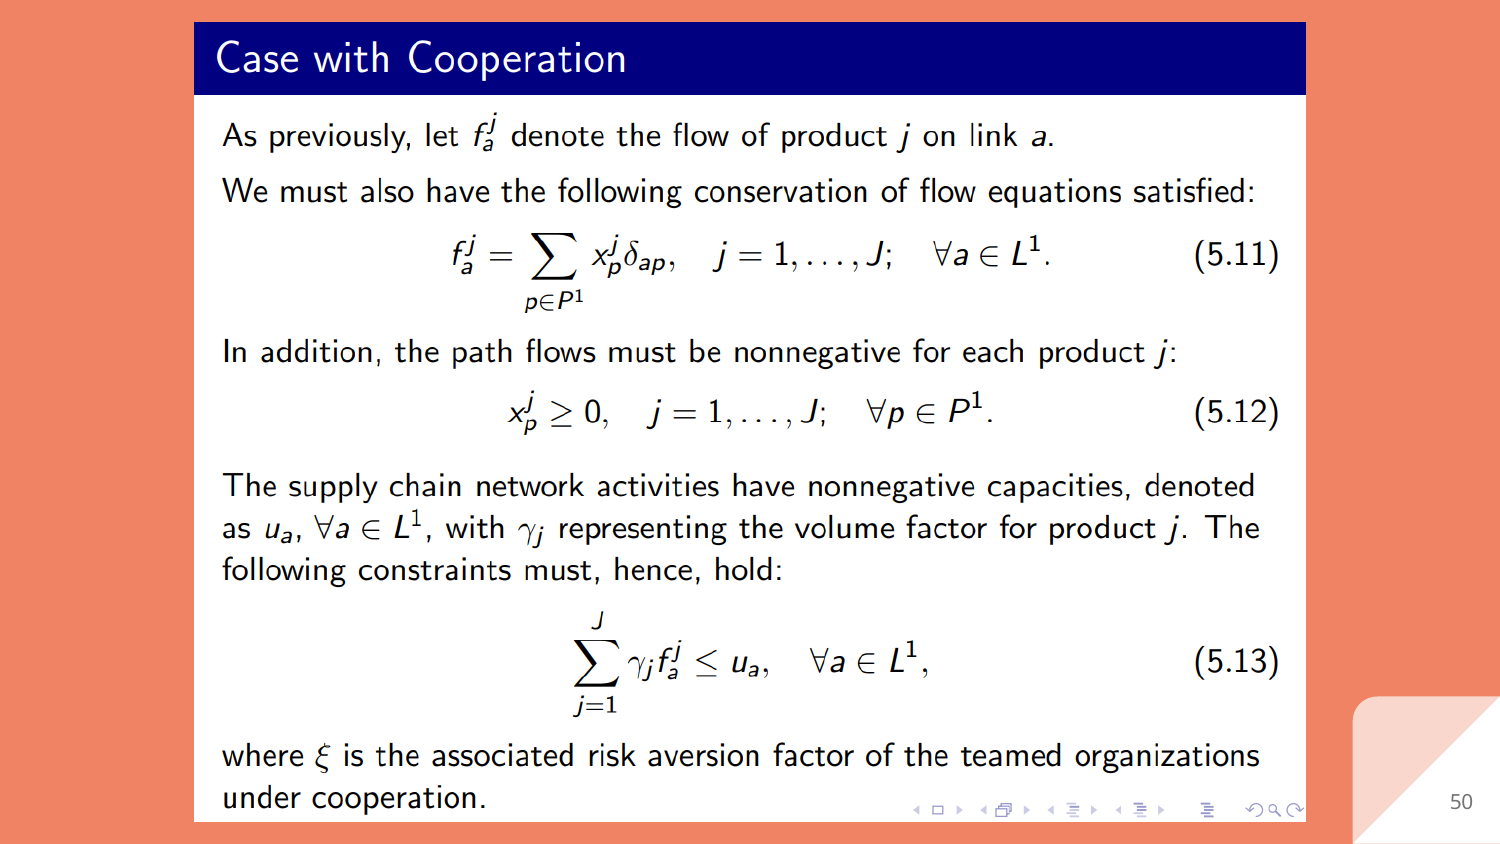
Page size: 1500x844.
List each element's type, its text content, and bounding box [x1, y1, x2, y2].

slide_number ‹#› / 50 [184, 757, 189, 797]
slide_number ‹#› [1398, 770, 1489, 835]
picture [194, 21, 1306, 822]
